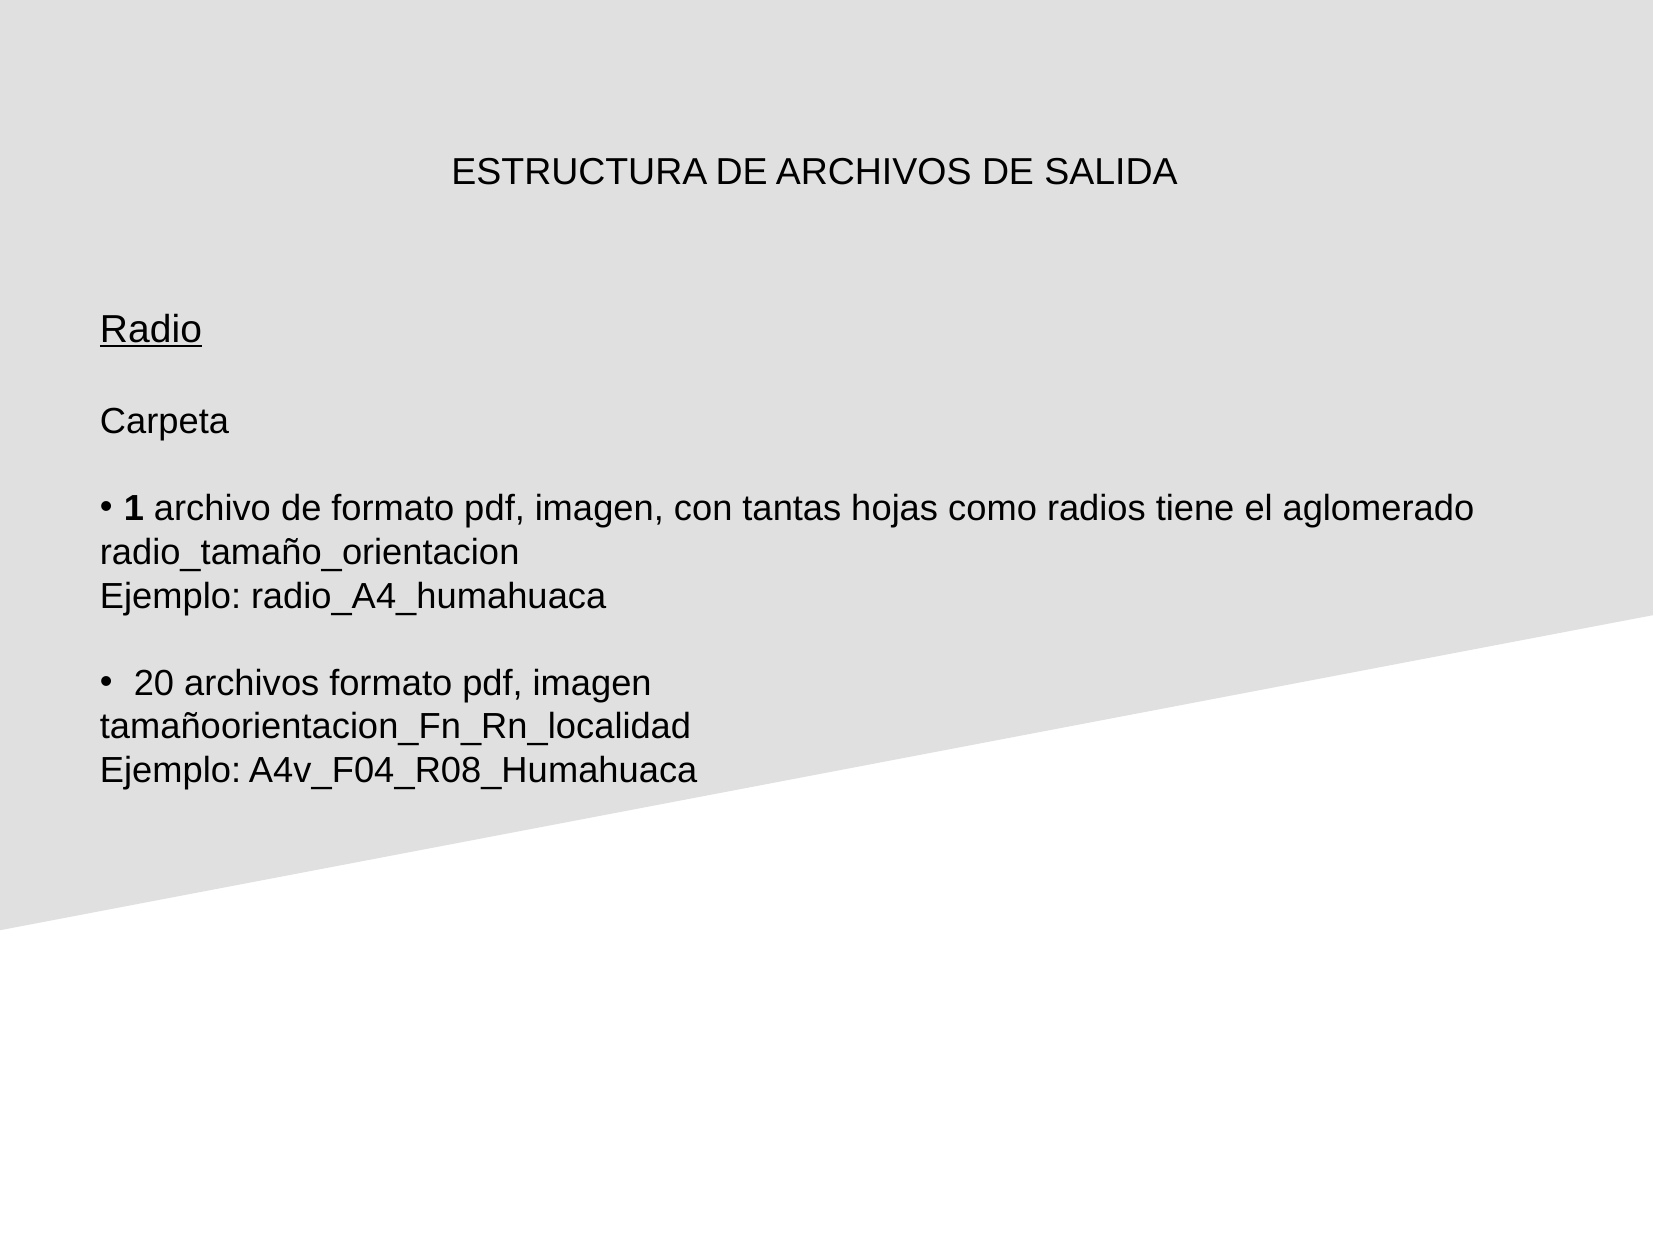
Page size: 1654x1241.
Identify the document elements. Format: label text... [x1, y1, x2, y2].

subtitle Radio Carpeta 1 archivo de formato pdf, imagen, con tantas hojas como radios tiene el aglomerado radio_tamaño_orientacion Ejemplo: radio_A4_humahuaca 20 archivos formato pdf, imagen tamañoorientacion_Fn_Rn_localidad Ejemplo: A4v_F04_R08_Humahuaca [99, 303, 1555, 797]
title ESTRUCTURA DE ARCHIVOS DE SALIDA [451, 116, 1272, 222]
